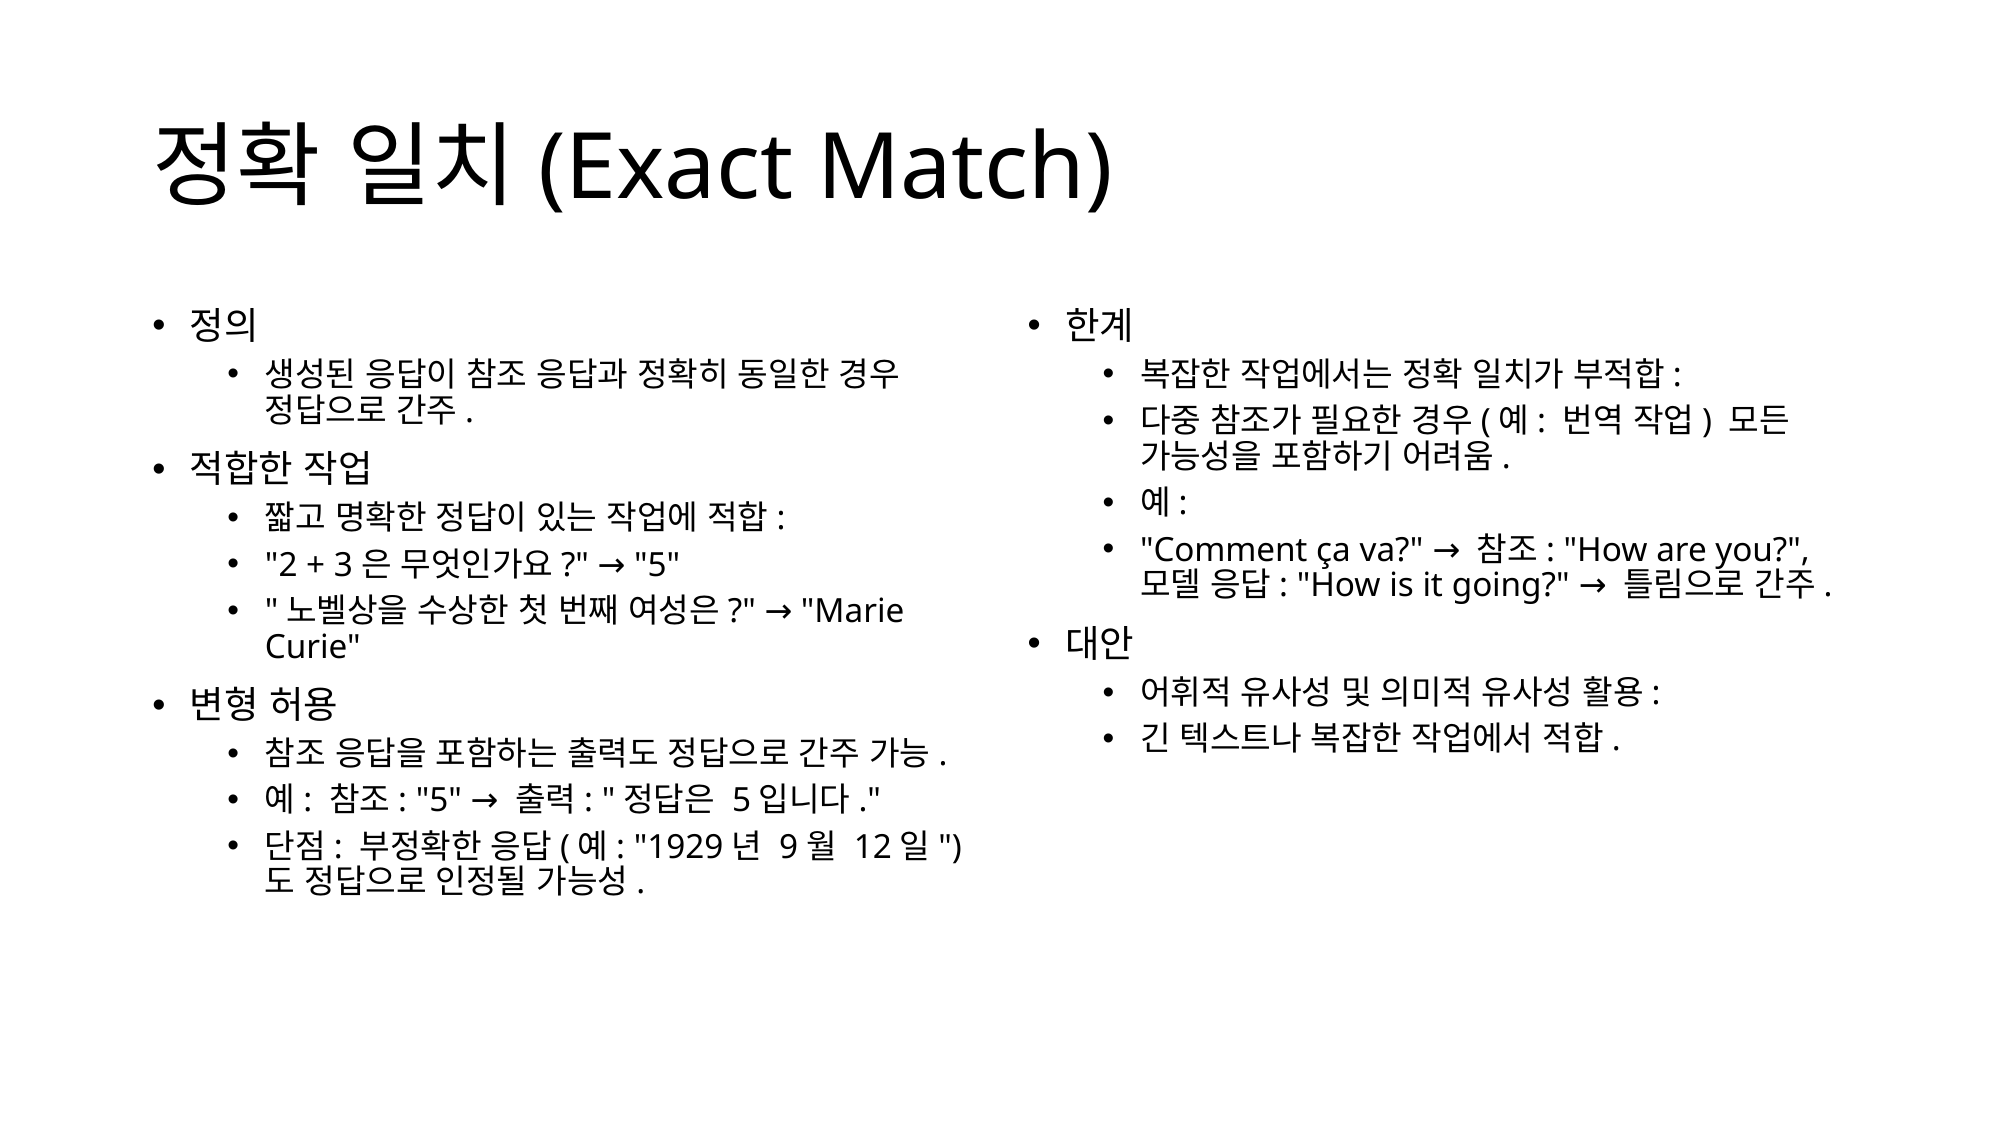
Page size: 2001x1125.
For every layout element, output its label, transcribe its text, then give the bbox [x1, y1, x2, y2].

list 정의 생성된 응답이 참조 응답과 정확히 동일한 경우 정답으로 간주. 적합한 작업 짧고 명확한 정답이 있는 작업에 적합: "2 + 3은 무엇인가요?" → "5" "노벨상을 수상한 첫 번째 여성은?" → "Marie Curie" 변형 허용 참조 응답을 포함하는 출력도 정답으로 간주 가능. 예: 참조: "5" → 출력: "정답은 5입니다." 단점: 부정확한 응답(예: "1929년 9월 12일")도 정답으로 인정될 가능성. [137, 299, 988, 1014]
title 정확 일치(Exact Match) [137, 59, 1863, 278]
list 한계 복잡한 작업에서는 정확 일치가 부적합: 다중 참조가 필요한 경우(예: 번역 작업) 모든 가능성을 포함하기 어려움. 예: "Comment ça va?" → 참조: "How are you?", 모델 응답: "How is it going?" → 틀림으로 간주. 대안 어휘적 유사성 및 의미적 유사성 활용: 긴 텍스트나 복잡한 작업에서 적합. [1012, 299, 1863, 1014]
